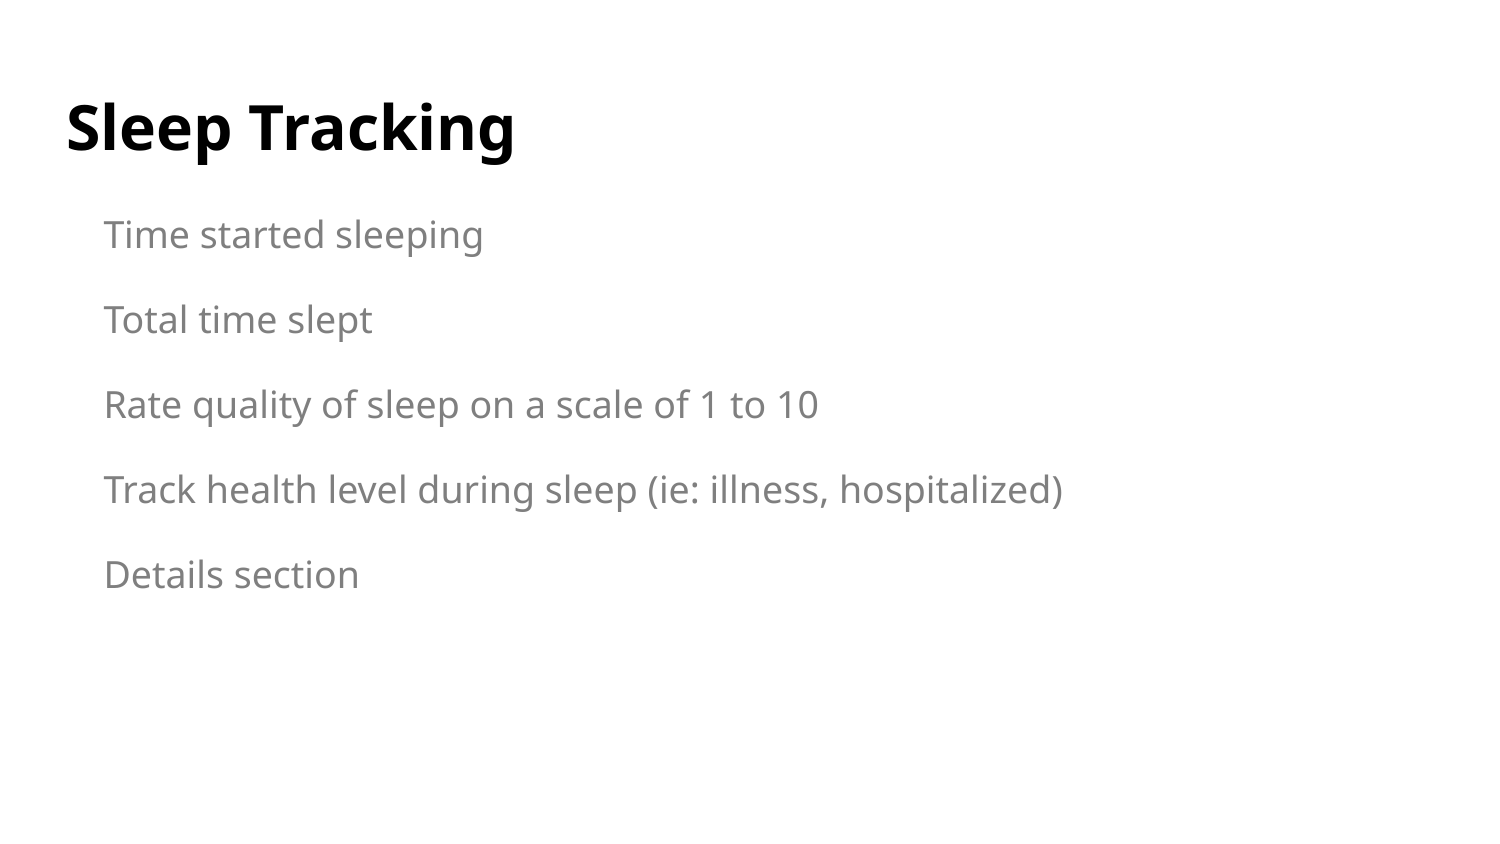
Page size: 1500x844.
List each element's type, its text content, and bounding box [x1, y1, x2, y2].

title Sleep Tracking [51, 72, 1449, 176]
list Time started sleeping Total time slept Rate quality of sleep on a scale of 1 to 10 Track health level during sleep (ie: illness, hospitalized) Details section [51, 189, 1449, 750]
